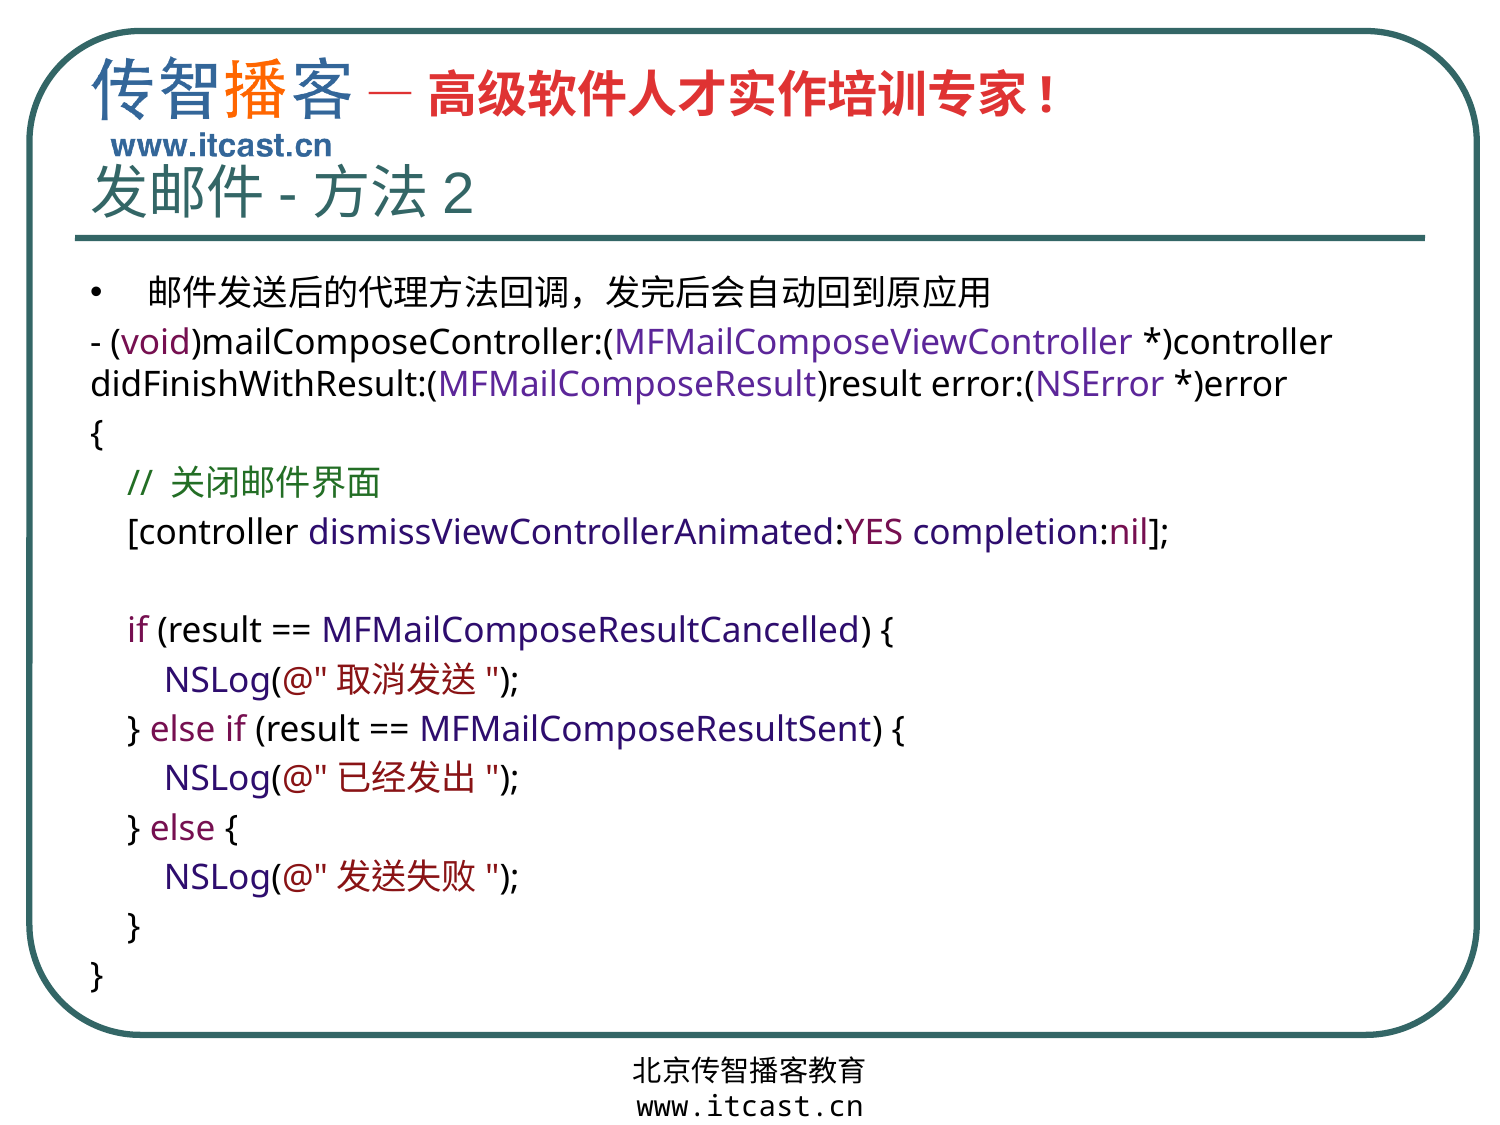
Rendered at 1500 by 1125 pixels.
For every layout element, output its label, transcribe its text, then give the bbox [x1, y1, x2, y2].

list 邮件发送后的代理方法回调，发完后会自动回到原应用 - (void)mailComposeController:(MFMailComposeViewController *)controller didFinishWithResult:(MFMailComposeResult)result error:(NSError *)error { // 关闭邮件界面 [controller dismissViewControllerAnimated:YES completion:nil]; if (result == MFMailComposeResultCancelled) { NSLog(@"取消发送"); } else if (result == MFMailComposeResultSent) { NSLog(@"已经发出"); } else { NSLog(@"发送失败"); } } [75, 262, 1425, 1005]
title 发邮件-方法2 [75, 45, 1425, 233]
